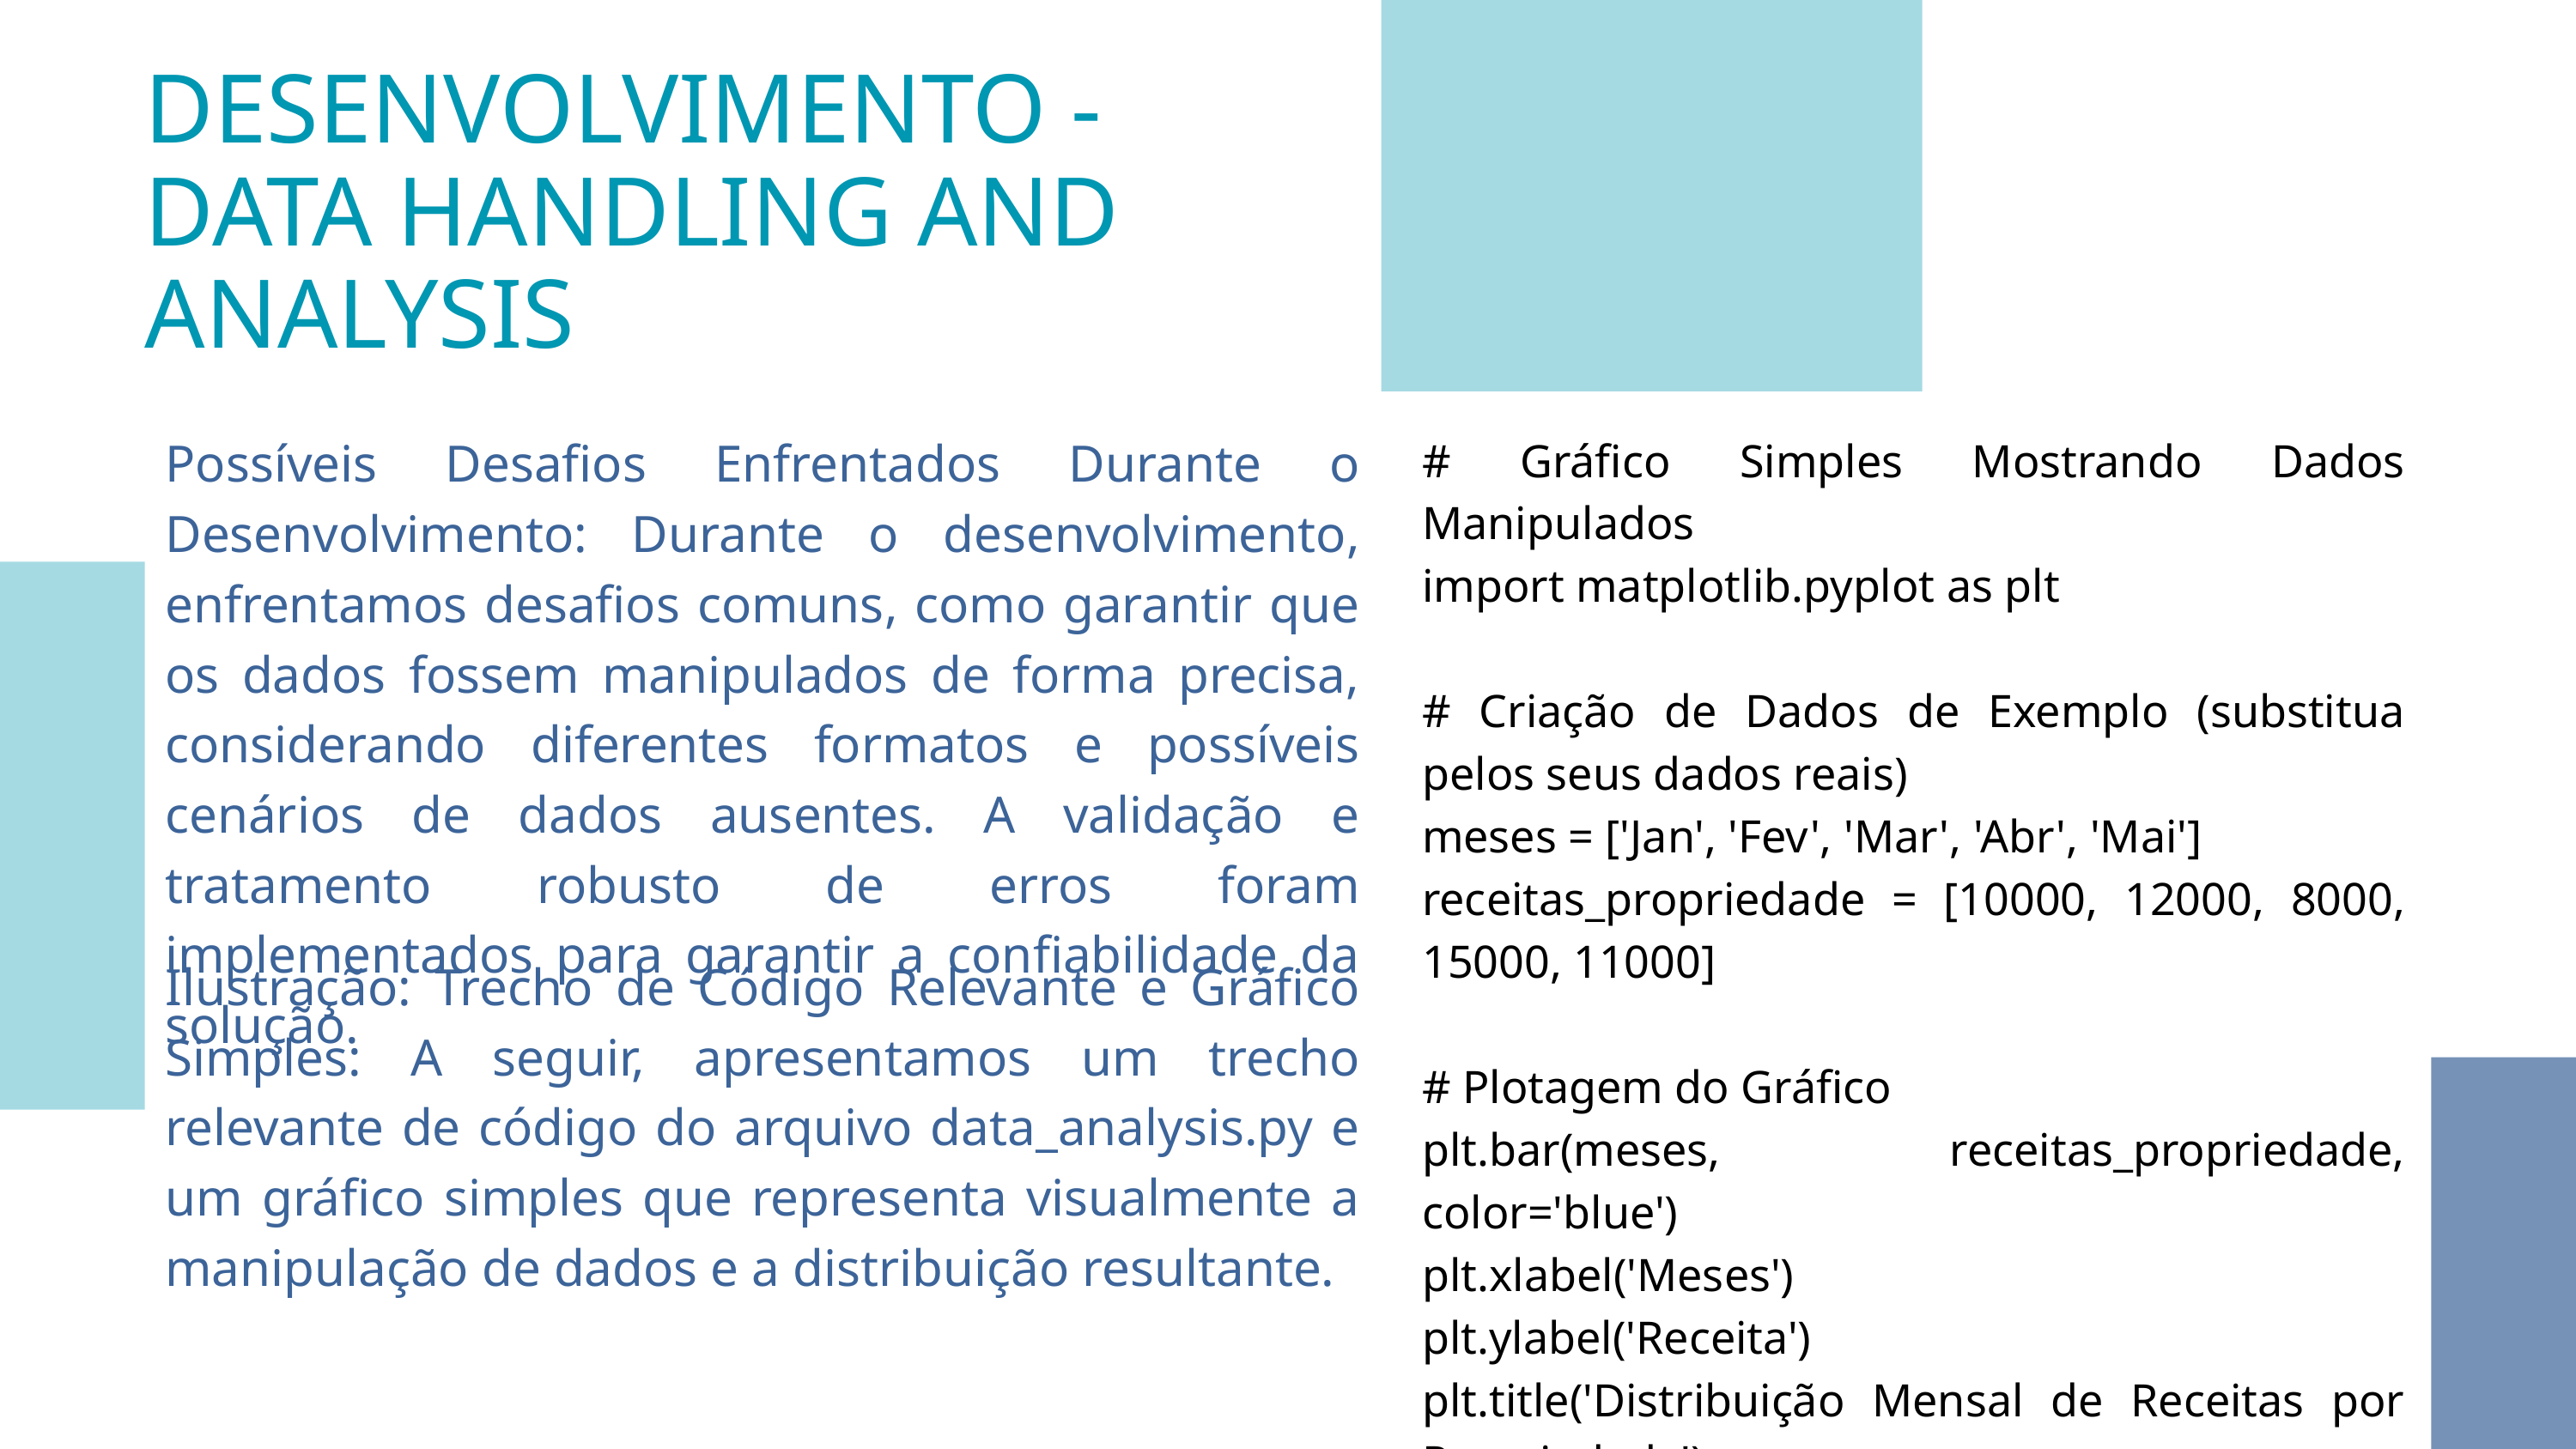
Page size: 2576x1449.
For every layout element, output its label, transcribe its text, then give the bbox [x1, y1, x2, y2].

text_box DESENVOLVIMENTO - DATA HANDLING AND ANALYSIS [144, 59, 1206, 367]
text_box Ilustração: Trecho de Código Relevante e Gráfico Simples: A seguir, apresentamos um trecho relevante de código do arquivo data_analysis.py e um gráfico simples que representa visualmente a manipulação de dados e a distribuição resultante. [165, 945, 1360, 1296]
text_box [1381, 0, 1923, 391]
text_box # Gráfico Simples Mostrando Dados Manipulados import matplotlib.pyplot as plt # Criação de Dados de Exemplo (substitua pelos seus dados reais) meses = ['Jan', 'Fev', 'Mar', 'Abr', 'Mai'] receitas_propriedade = [10000, 12000, 8000, 15000, 11000] # Plotagem do Gráfico plt.bar(meses, receitas_propriedade, color='blue') plt.xlabel('Meses') plt.ylabel('Receita') plt.title('Distribuição Mensal de Receitas por Propriedade') plt.show() [1422, 423, 2406, 1449]
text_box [0, 561, 145, 1110]
text_box Possíveis Desafios Enfrentados Durante o Desenvolvimento: Durante o desenvolvimento, enfrentamos desafios comuns, como garantir que os dados fossem manipulados de forma precisa, considerando diferentes formatos e possíveis cenários de dados ausentes. A validação e tratamento robusto de erros foram implementados para garantir a confiabilidade da solução. [165, 421, 1360, 945]
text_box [2431, 1057, 2576, 1449]
